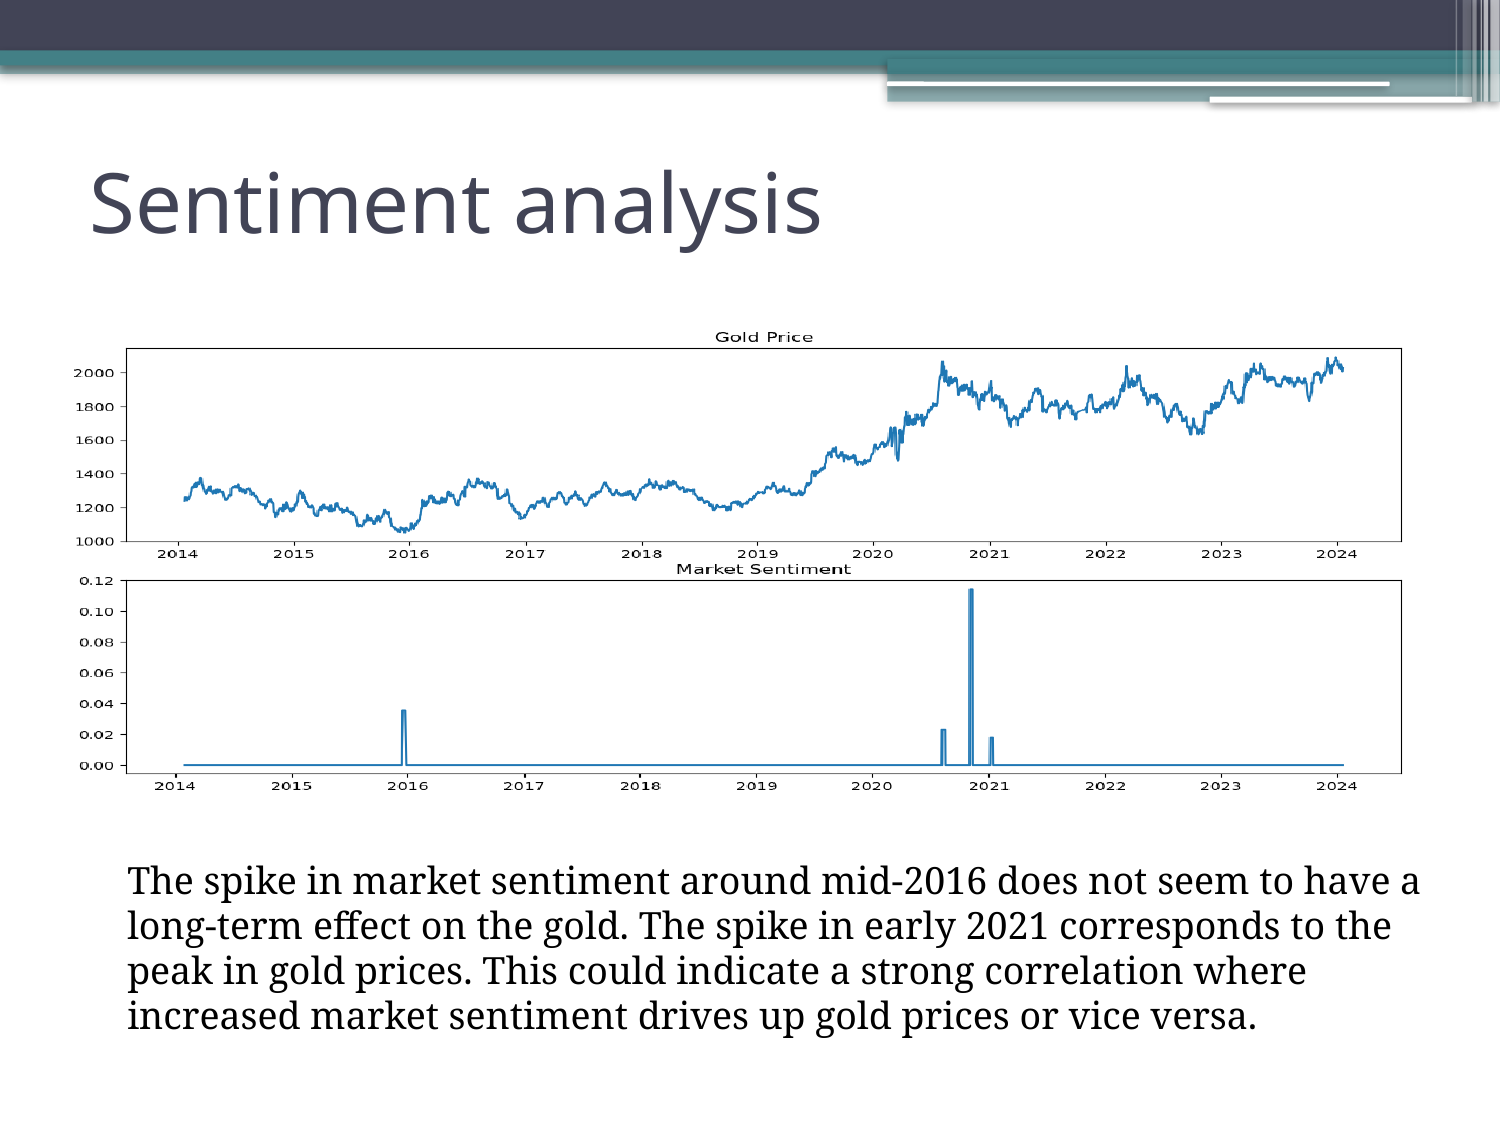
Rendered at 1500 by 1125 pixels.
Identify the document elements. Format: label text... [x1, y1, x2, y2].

title Sentiment analysis [75, 112, 1425, 288]
text_box The spike in market sentiment around mid-2016 does not seem to have a long-term effect on the gold. The spike in early 2021 corresponds to the peak in gold prices. This could indicate a strong correlation where increased market sentiment drives up gold prices or vice versa. [112, 849, 1450, 1045]
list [62, 324, 1413, 801]
